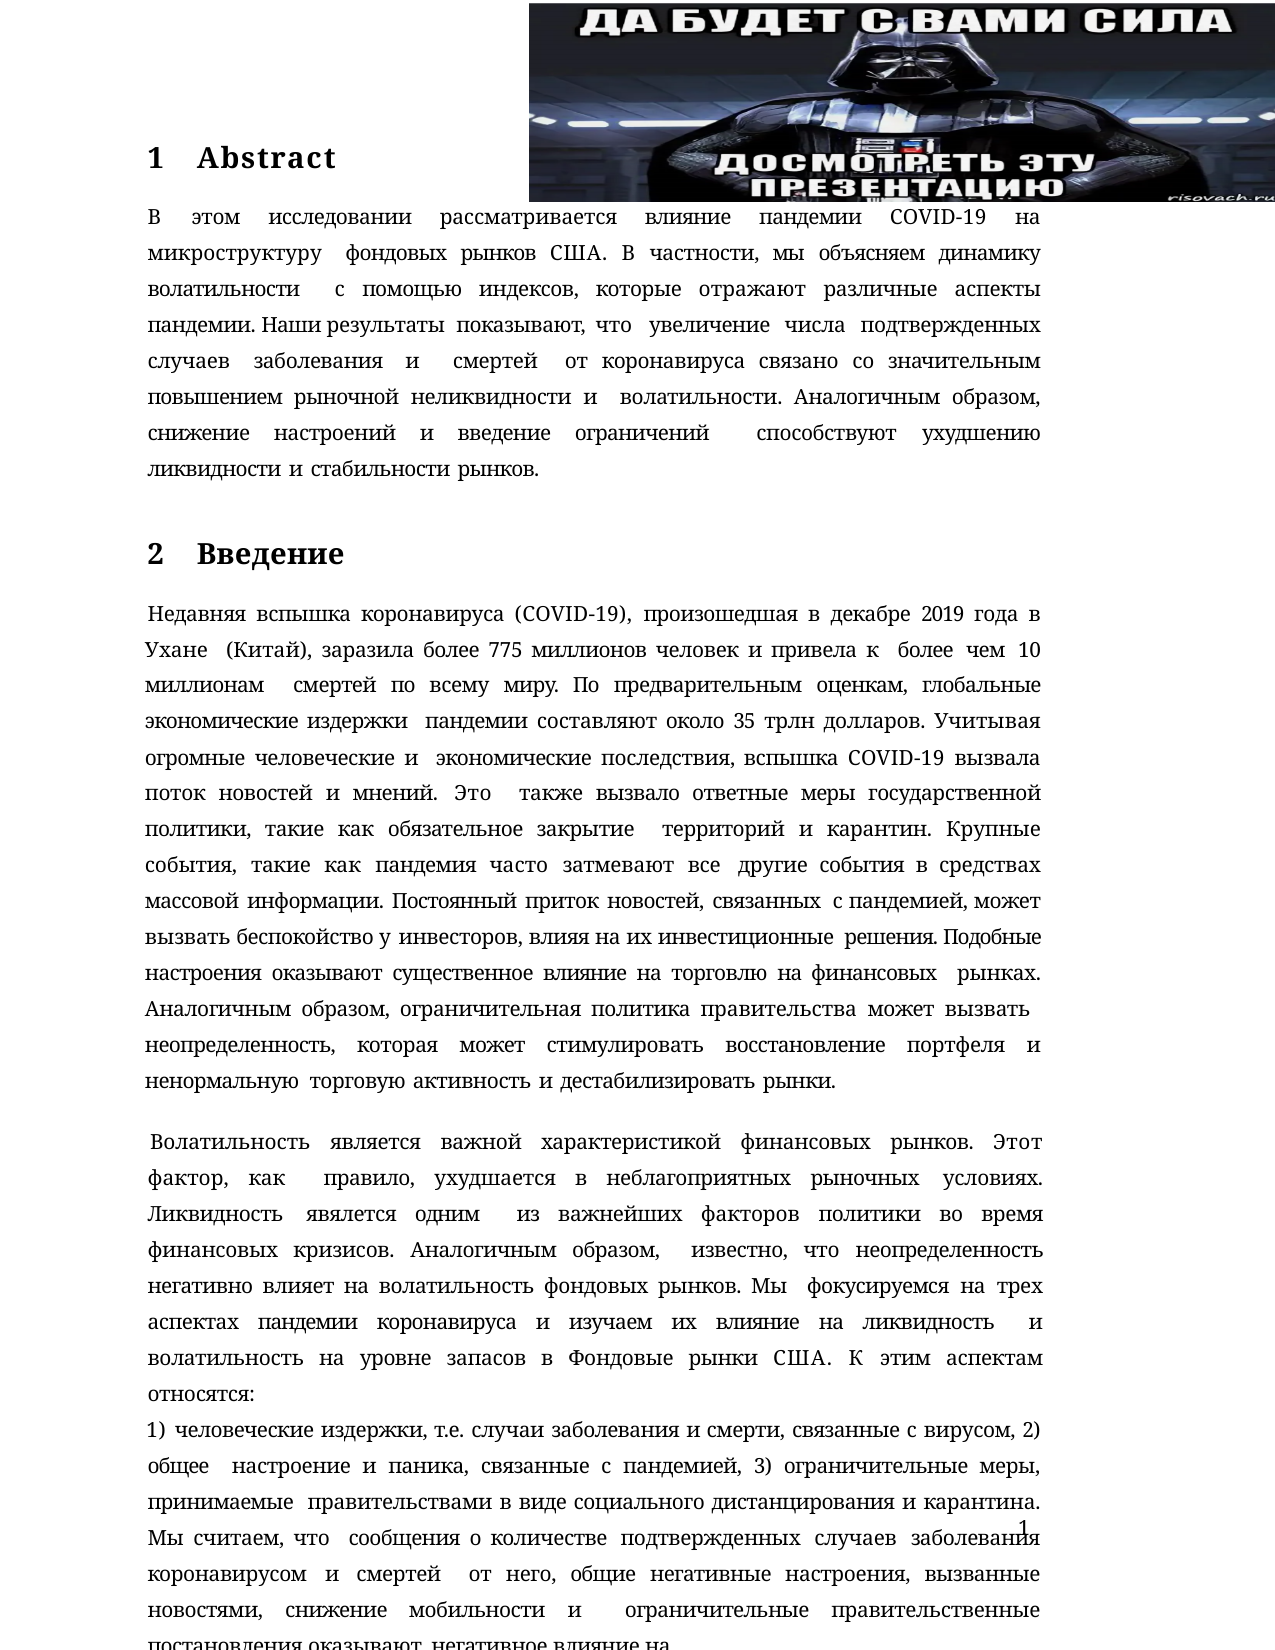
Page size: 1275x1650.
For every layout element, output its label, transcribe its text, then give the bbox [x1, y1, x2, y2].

picture [529, 2, 1275, 202]
text_box Abstract В этом исследовании рассматривается влияние пандемии COVID-19 на микроструктуру фондовых рынков США. В частности, мы объясняем динамику волатильности с помощью индексов, которые отражают различные аспекты пандемии. Наши результаты показывают, что увеличение числа подтвержденных случаев заболевания и смертей от коронавируса связано со значительным повышением рыночной неликвидности и волатильности. Аналогичным образом, снижение настроений и введение ограничений способствуют ухудшению ликвидности и стабильности рынков. Введение Недавняя вспышка коронавируса (COVID-19), произошедшая в декабре 2019 года в Ухане (Китай), заразила более 775 миллионов человек и привела к более чем 10 миллионам смертей по всему миру. По предварительным оценкам, глобальные экономические издержки пандемии составляют около 35 трлн долларов. Учитывая огромные человеческие и экономические последствия, вспышка COVID-19 вызвала поток новостей и мнений. Это также вызвало ответные меры государственной политики, такие как обязательное закрытие территорий и карантин. Крупные события, такие как пандемия часто затмевают все другие события в средствах массовой информации. Постоянный приток новостей, связанных с пандемией, может вызвать беспокойство у инвесторов, влияя на их инвестиционные решения. Подобные настроения оказывают существенное влияние на торговлю на финансовых рынках. Аналогичным образом, ограничительная политика правительства может вызвать неопределенность, которая может стимулировать восстановление портфеля и ненормальную торговую активность и дестабилизировать рынки. Волатильность является важной характеристикой финансовых рынков. Этот фактор, как правило, ухудшается в неблагоприятных рыночных условиях. Ликвидность явялется одним из важнейших факторов политики во время финансовых кризисов. Аналогичным образом, известно, что неопределенность негативно влияет на волатильность фондовых рынков. Мы фокусируемся на трех аспектах пандемии коронавируса и изучаем их влияние на ликвидность и волатильность на уровне запасов в Фондовые рынки США. К этим аспектам относятся: 1) человеческие издержки, т.е. случаи заболевания и смерти, связанные с вирусом, 2) общее настроение и паника, связанные с пандемией, 3) ограничительные меры, принимаемые правительствами в виде социального дистанцирования и карантина. Мы считаем, что сообщения о количестве подтвержденных случаев заболевания коронавирусом и смертей от него, общие негативные настроения, вызванные новостями, снижение мобильности и ограничительные правительственные постановления оказывают негативное влияние на [142, 136, 1044, 1650]
